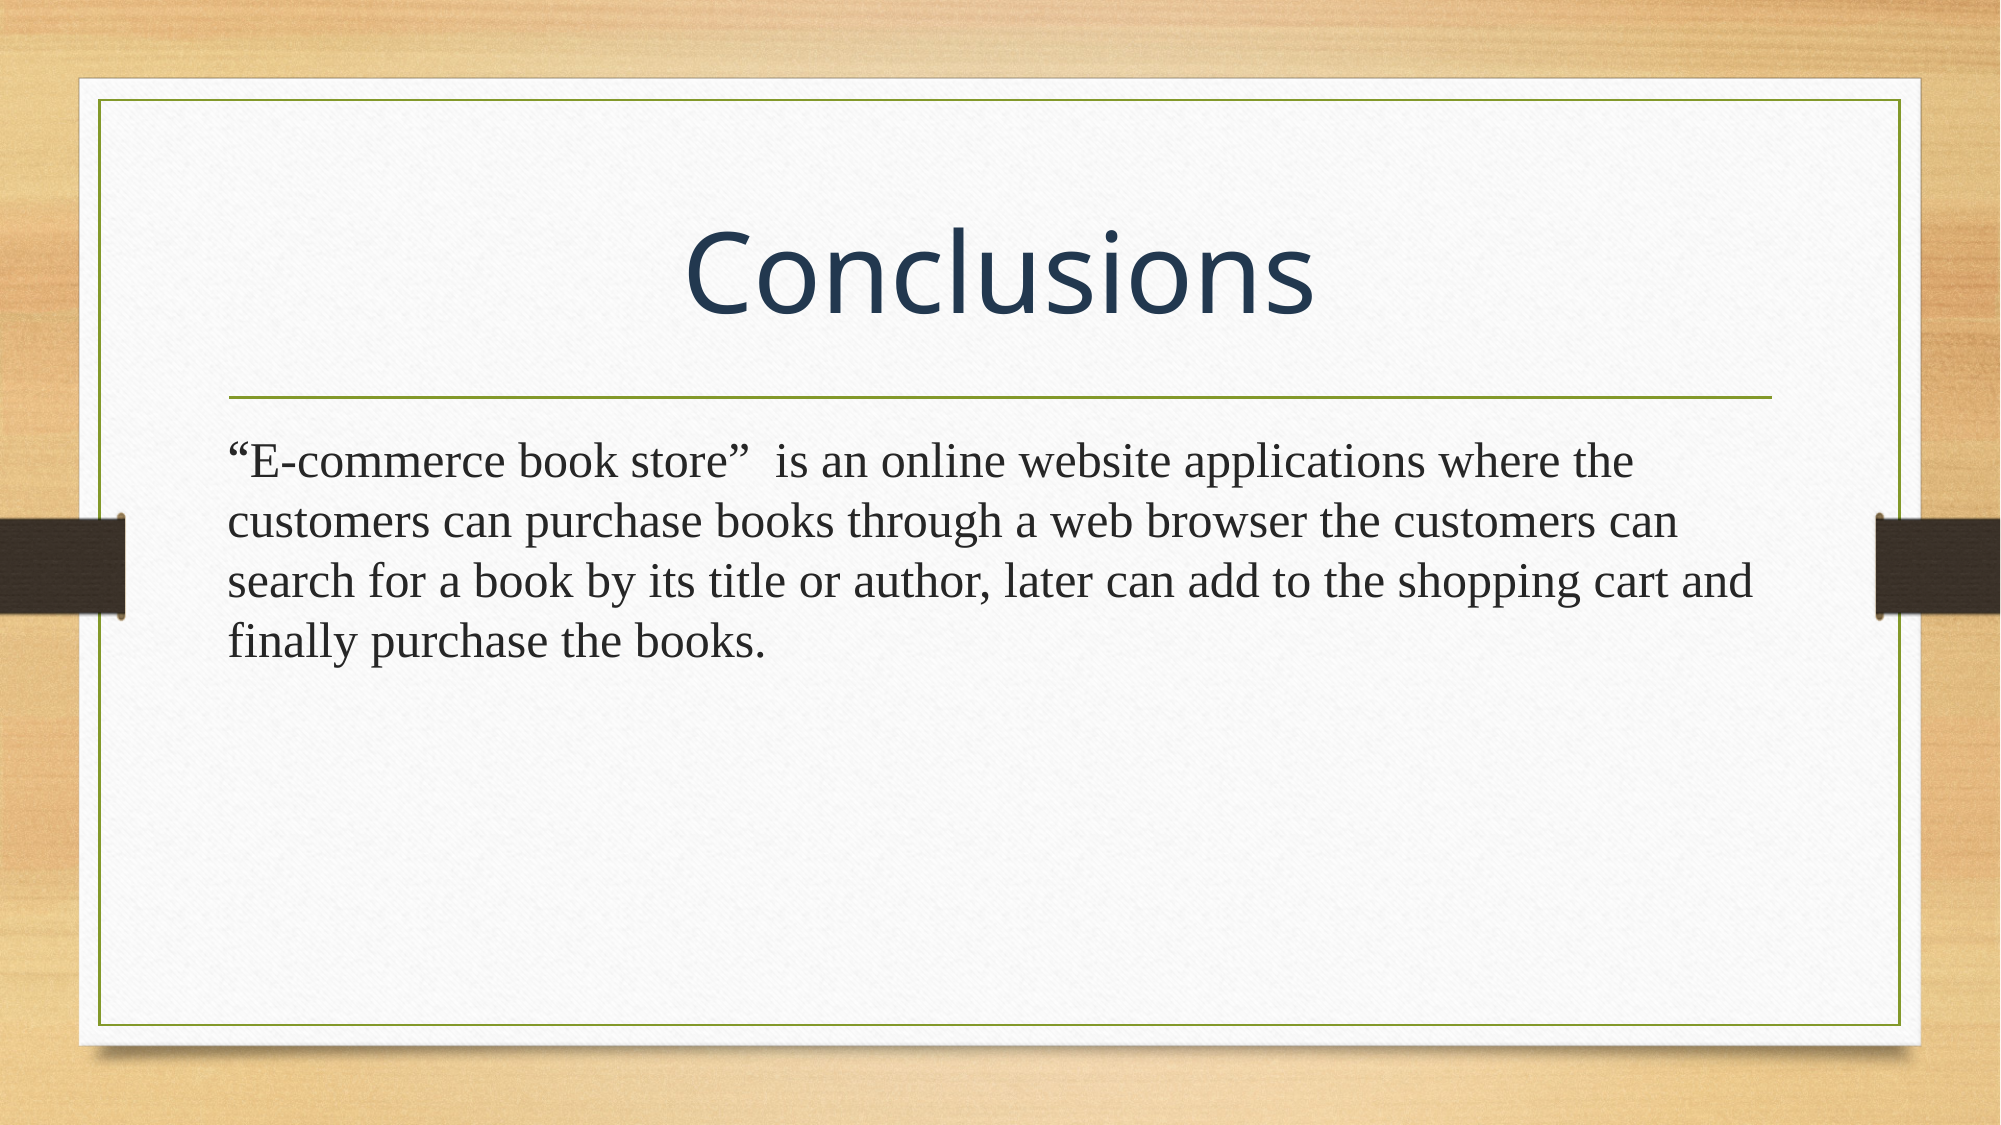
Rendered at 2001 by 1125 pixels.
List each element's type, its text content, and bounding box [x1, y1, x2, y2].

title Conclusions [212, 161, 1788, 375]
list “E-commerce book store” is an online website applications where the customers can purchase books through a web browser the customers can search for a book by its title or author, later can add to the shopping cart and finally purchase the books. [212, 419, 1788, 964]
picture [0, 0, 2001, 1125]
